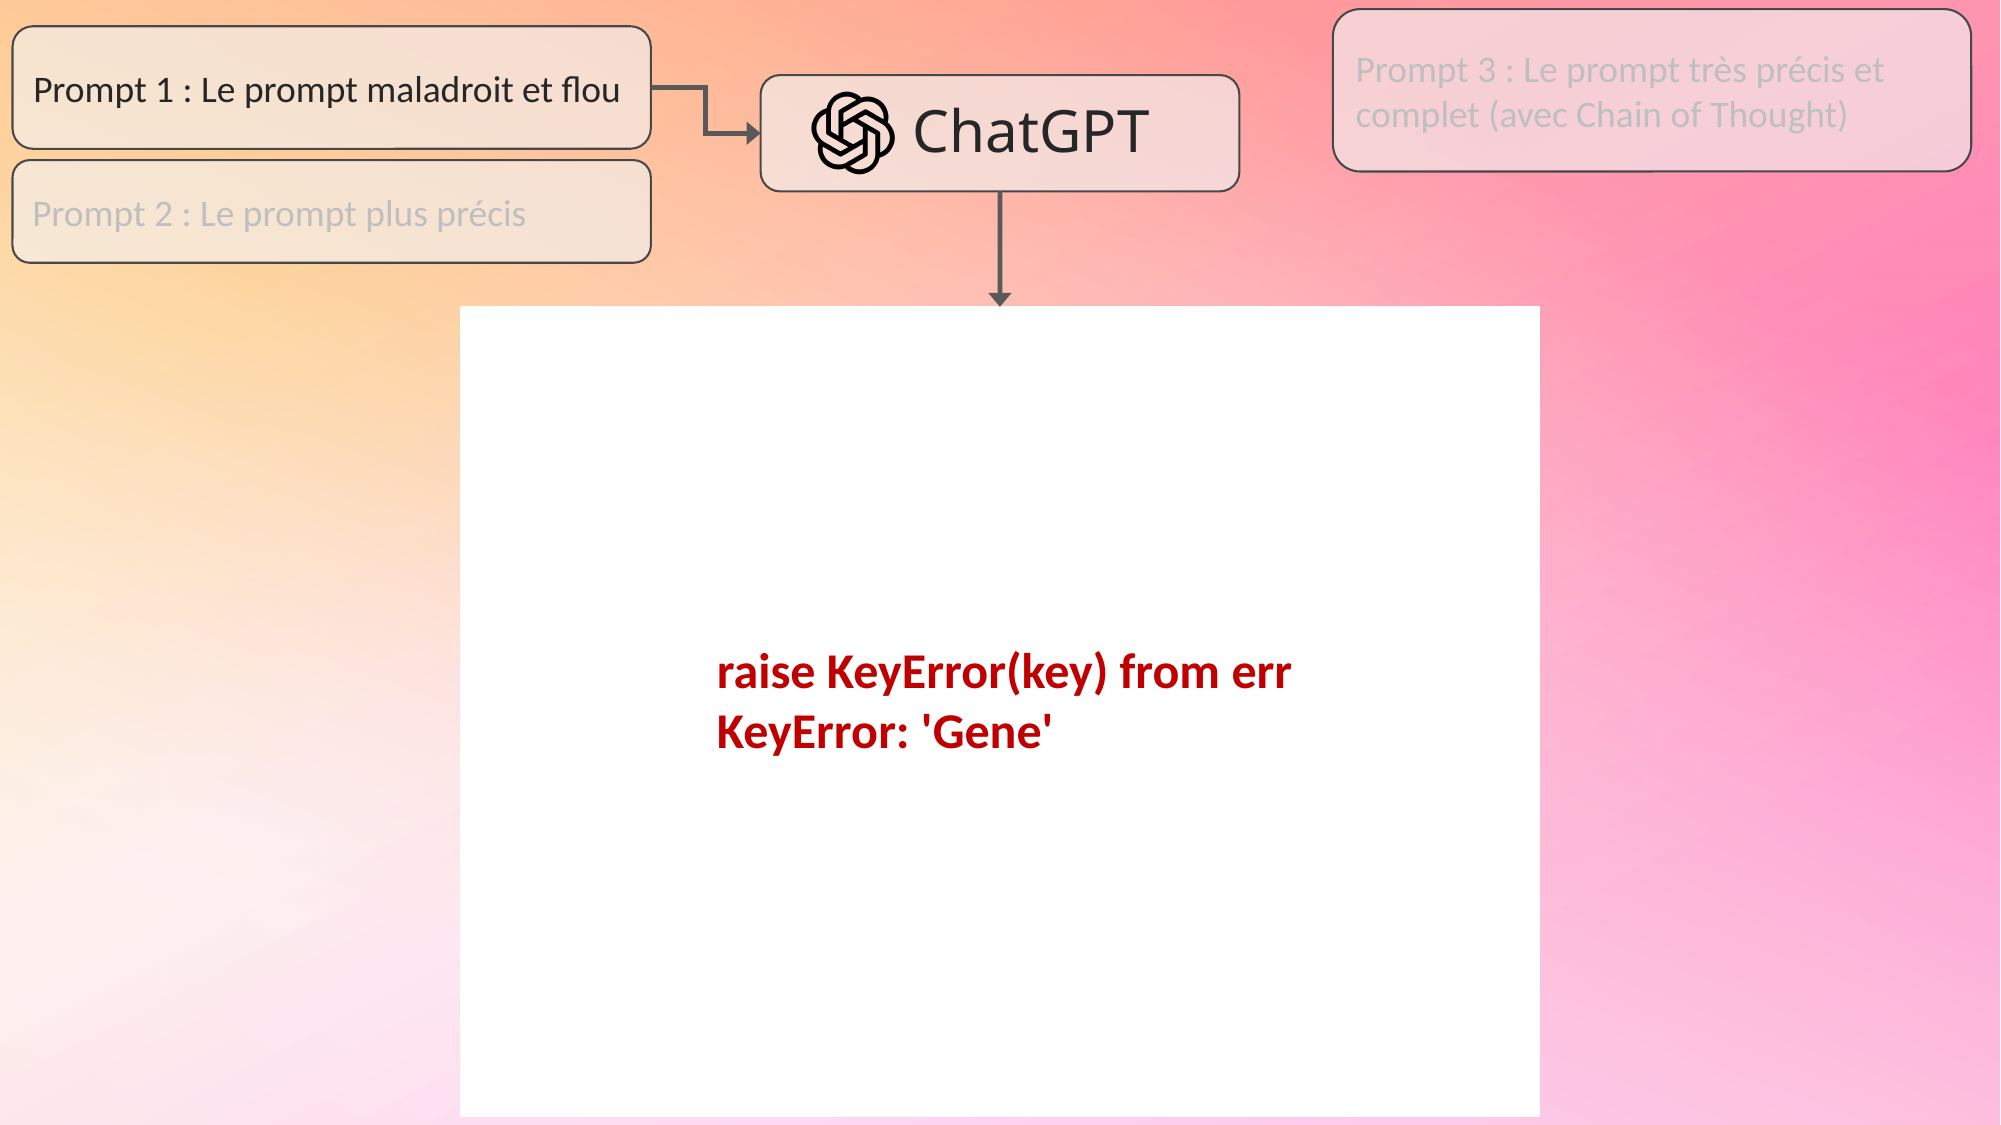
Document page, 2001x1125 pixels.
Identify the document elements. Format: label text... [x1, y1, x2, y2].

text_box Prompt 1 : Le prompt maladroit et flou [11, 25, 652, 150]
title ChatGPT [915, 89, 1166, 177]
text_box [759, 74, 791, 193]
text_box Prompt 3 : Le prompt très précis et complet (avec Chain of Thought) [1331, 8, 1973, 173]
text_box Prompt 2 : Le prompt plus précis [11, 159, 652, 264]
picture [0, 0, 2001, 1125]
text_box [915, 74, 1241, 193]
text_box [650, 87, 761, 134]
